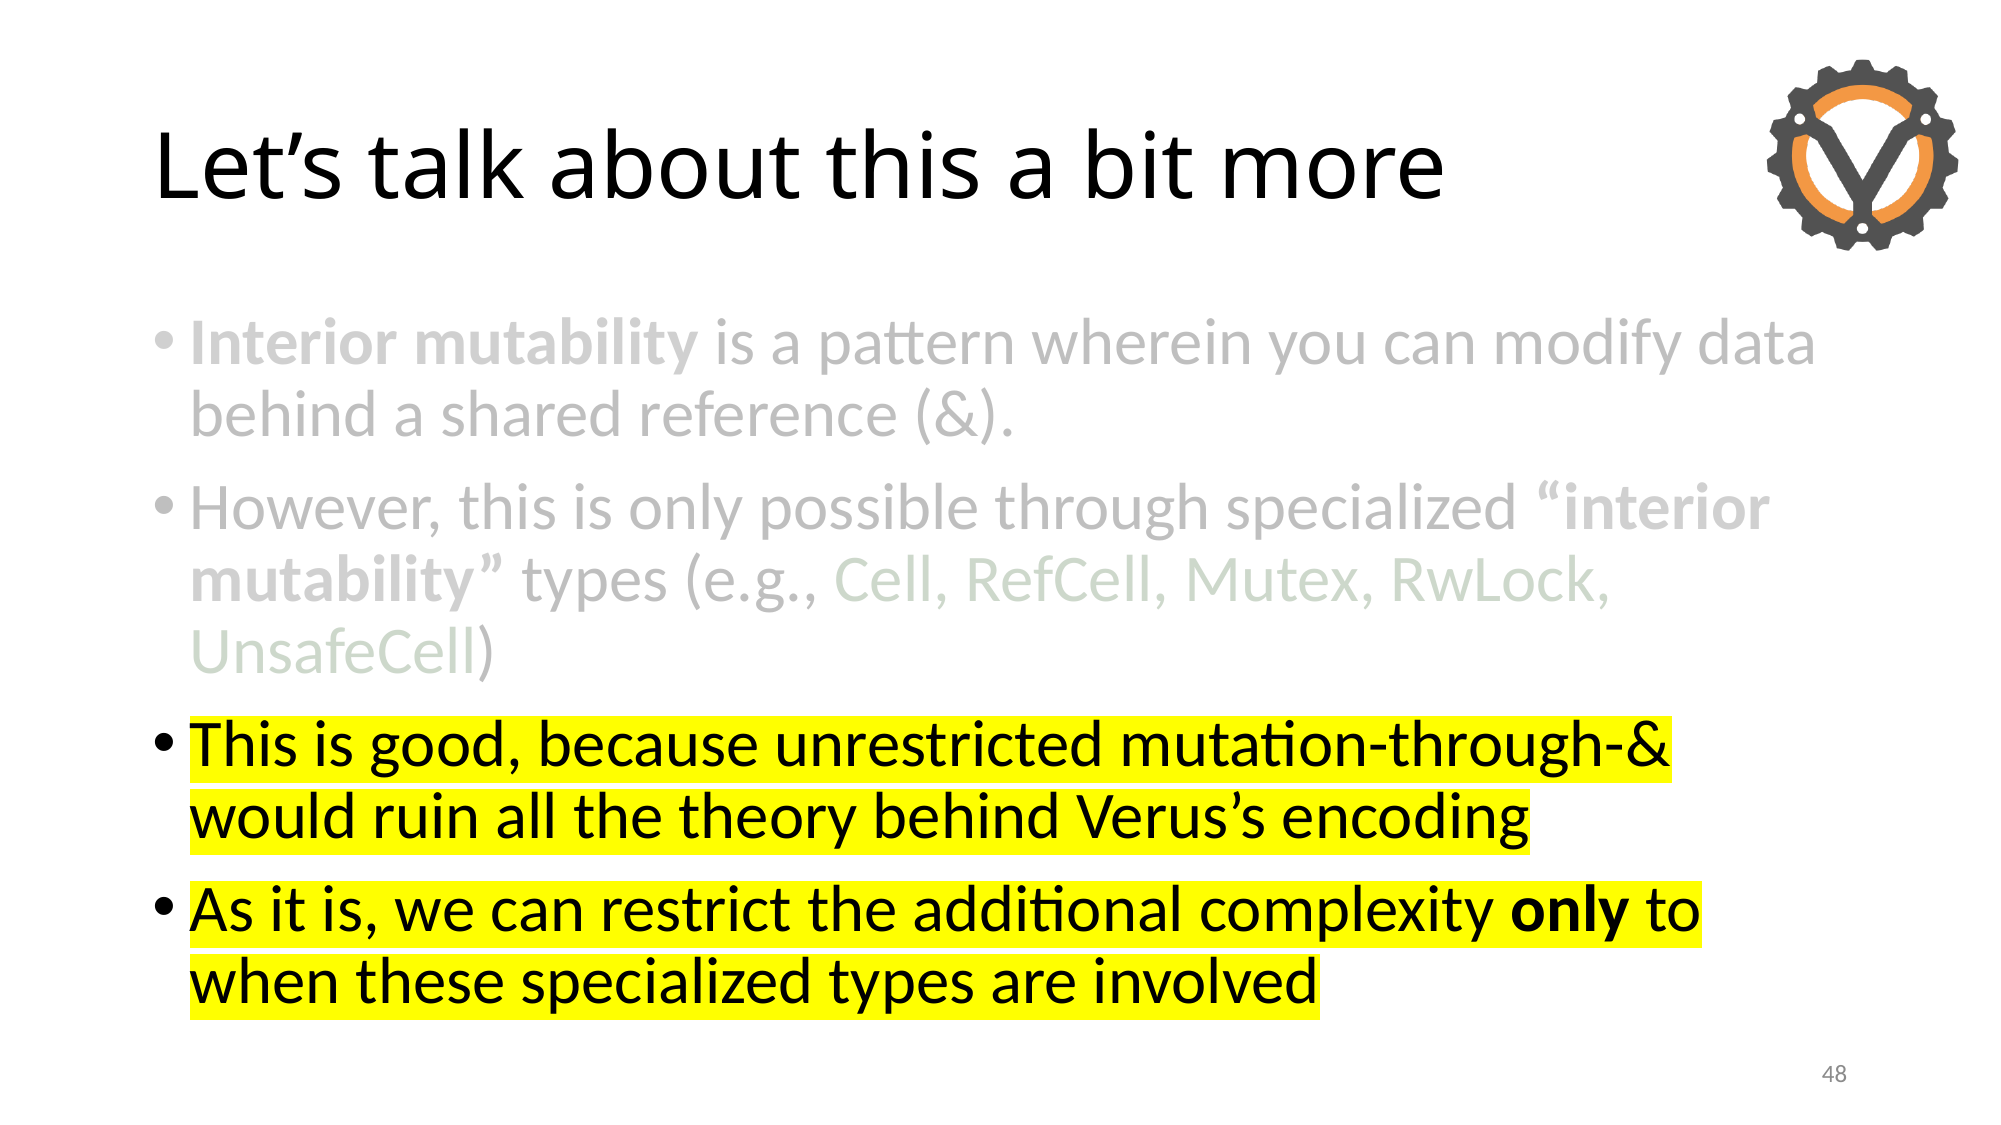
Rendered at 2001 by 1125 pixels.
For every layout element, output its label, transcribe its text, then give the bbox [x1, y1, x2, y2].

slide_number 48 [1412, 1042, 1863, 1103]
text_box [112, 298, 1863, 688]
title Let’s talk about this a bit more [137, 59, 1751, 278]
picture [1766, 59, 1959, 252]
list Interior mutability is a pattern wherein you can modify data behind a shared reference (&). However, this is only possible through specialized “interior mutability” types (e.g., Cell, RefCell, Mutex, RwLock, UnsafeCell) This is good, because unrestricted mutation-through-& would ruin all the theory behind Verus’s encoding As it is, we can restrict the additional complexity only to when these specialized types are involved [137, 688, 1863, 1103]
